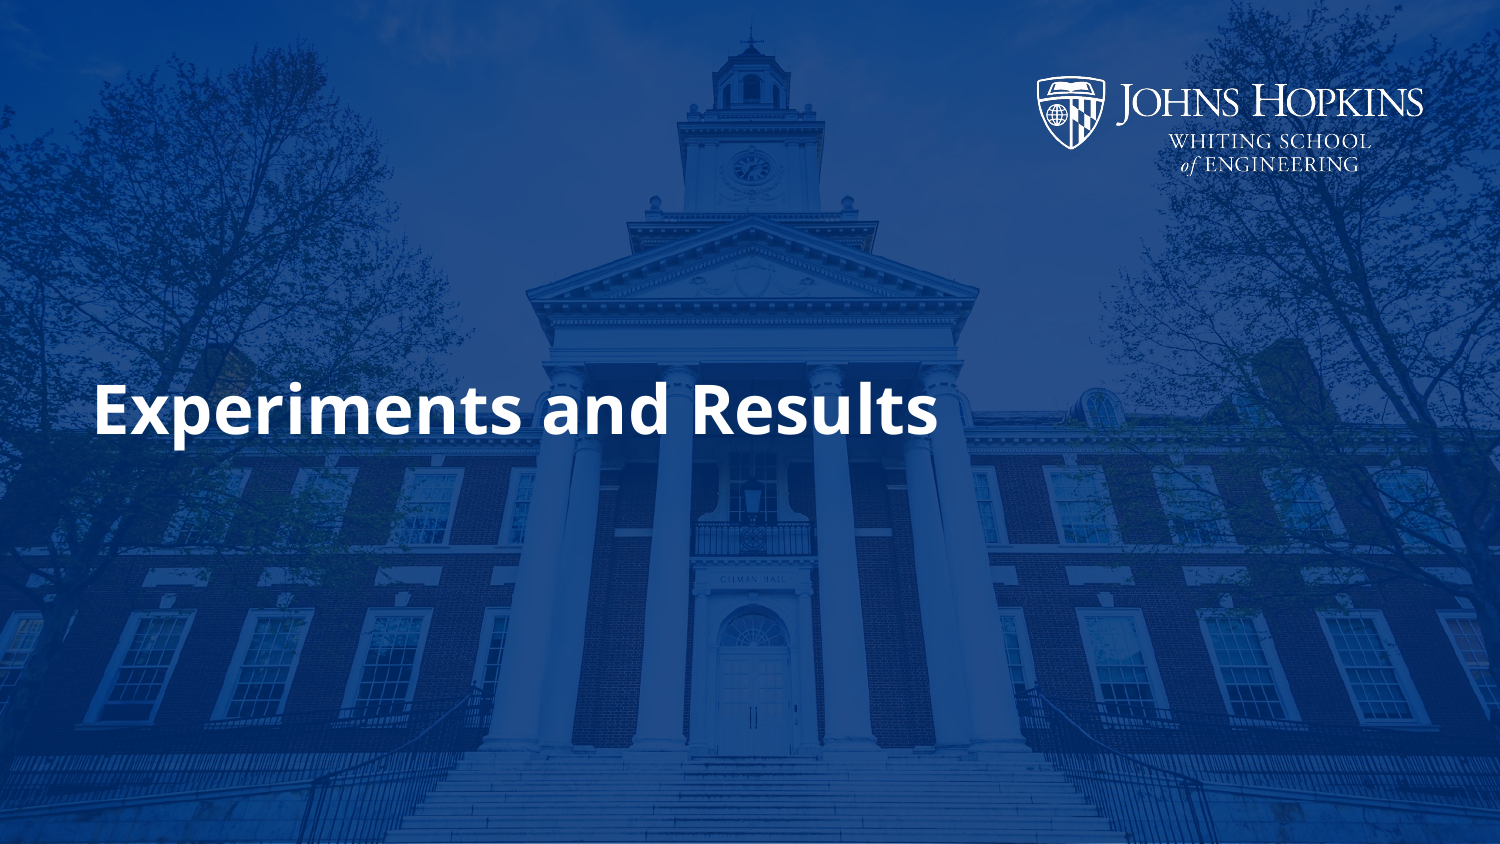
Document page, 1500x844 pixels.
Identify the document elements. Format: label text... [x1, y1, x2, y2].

title Experiments and Results [76, 367, 1424, 457]
picture [1033, 73, 1424, 176]
